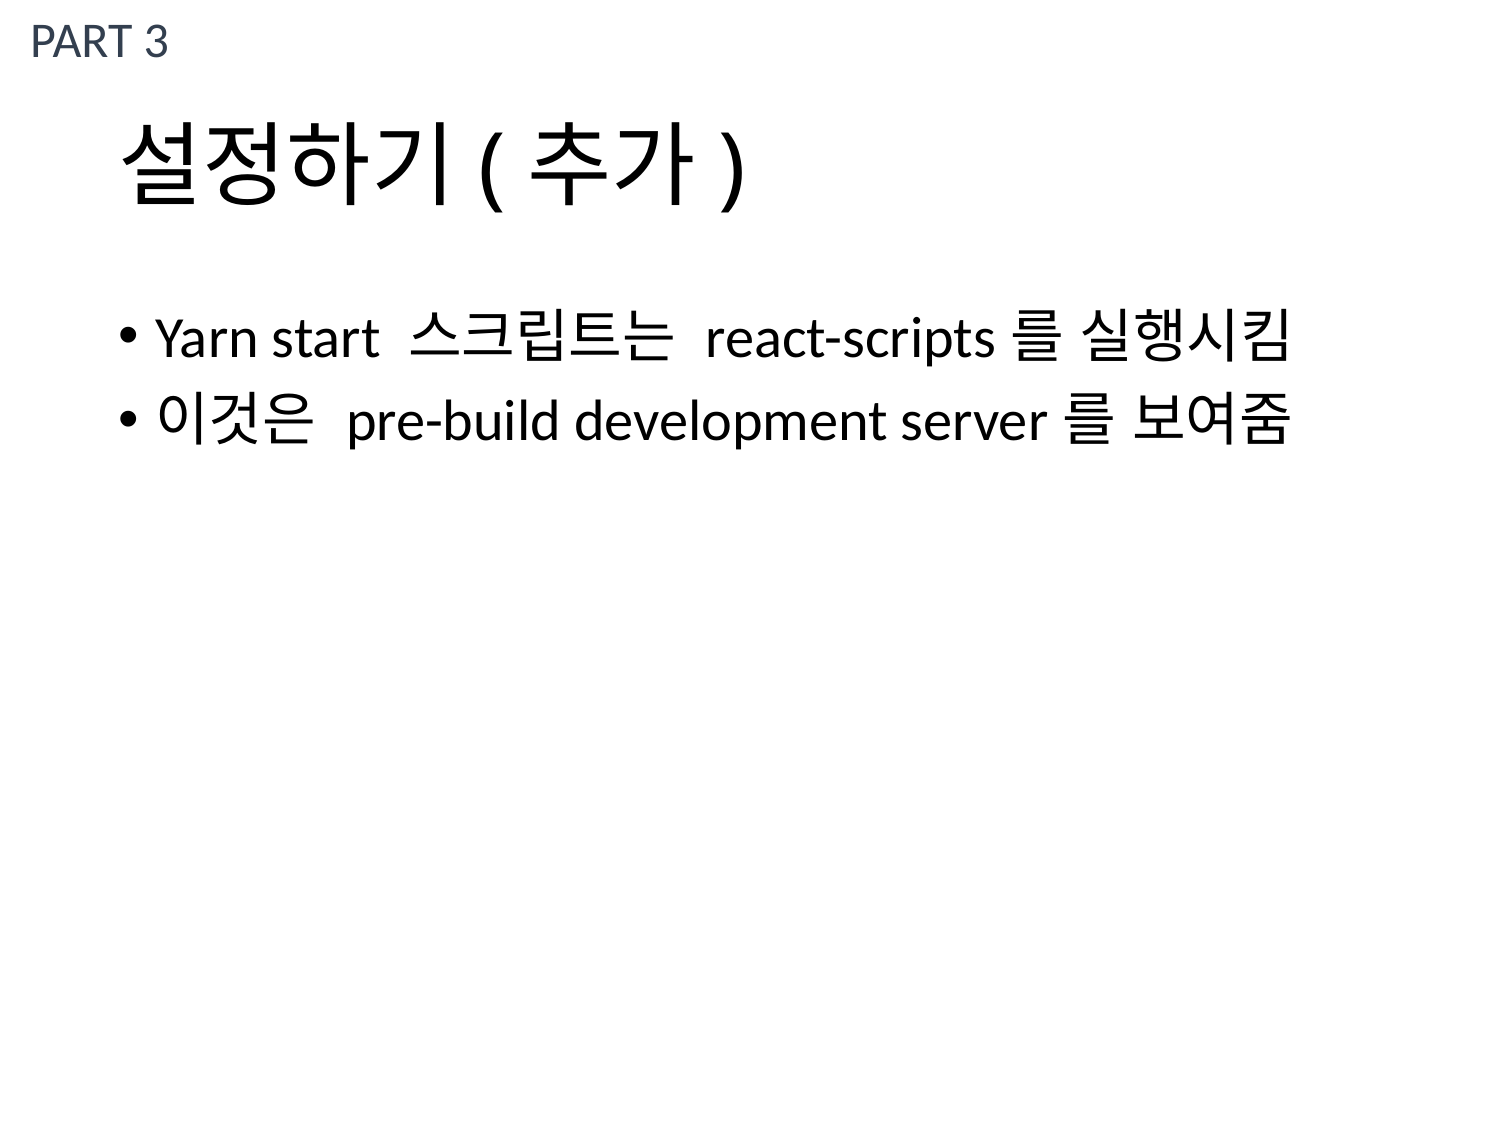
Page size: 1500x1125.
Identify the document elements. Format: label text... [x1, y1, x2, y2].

list Yarn start 스크립트는 react-scripts를 실행시킴 이것은 pre-build development server를 보여줌 [103, 299, 1397, 1014]
text_box PART 3 [15, 0, 184, 75]
title 설정하기(추가) [103, 59, 1397, 278]
